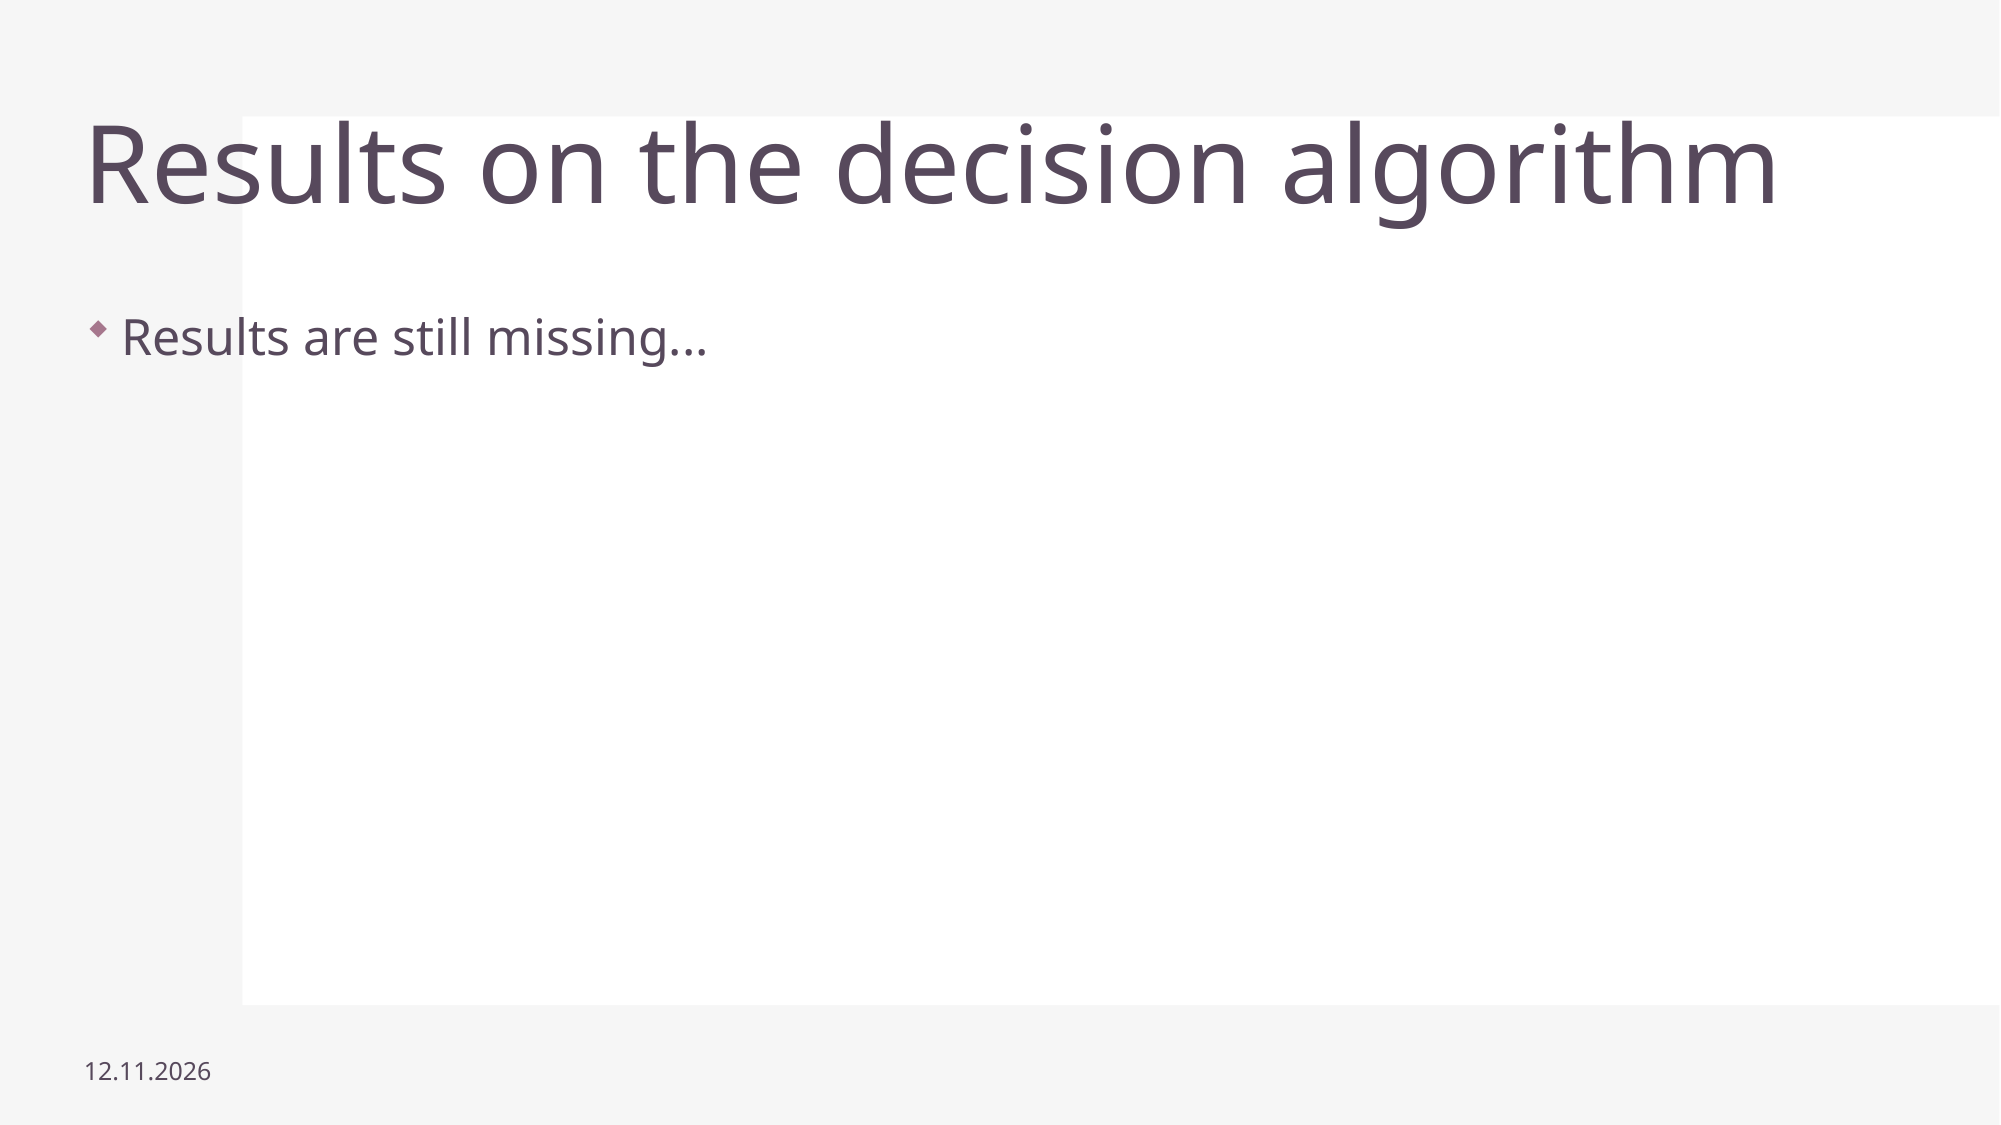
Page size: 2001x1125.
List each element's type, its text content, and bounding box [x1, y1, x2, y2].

list Results are still missing... [68, 299, 1799, 990]
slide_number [68, 1020, 519, 1125]
title Results on the decision algorithm [68, 59, 1799, 278]
